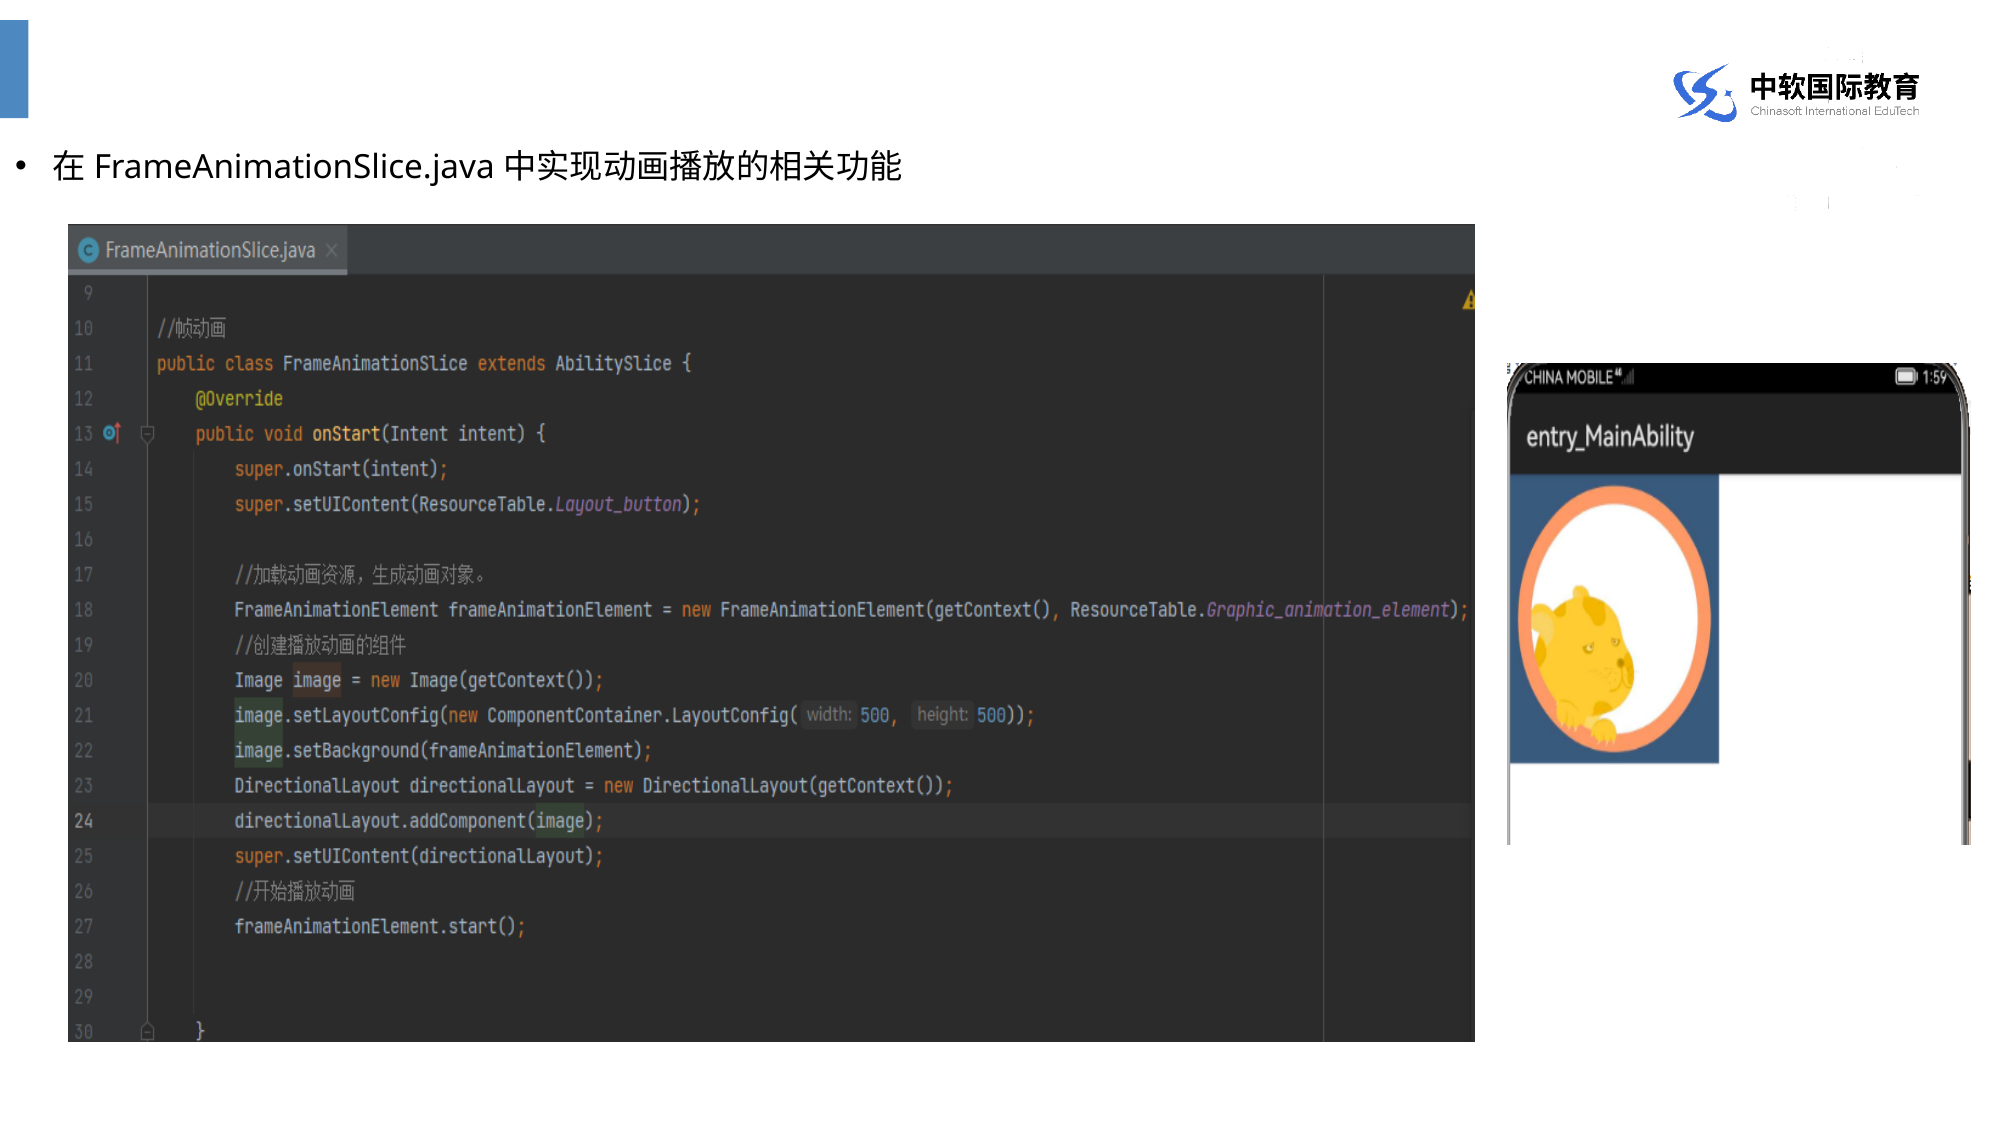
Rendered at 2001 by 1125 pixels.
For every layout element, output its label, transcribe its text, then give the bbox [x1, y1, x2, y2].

list 在FrameAnimationSlice.java中实现动画播放的相关功能 [0, 117, 2000, 901]
picture [1507, 363, 1971, 845]
picture [68, 224, 1475, 1042]
picture [1611, 26, 1981, 117]
